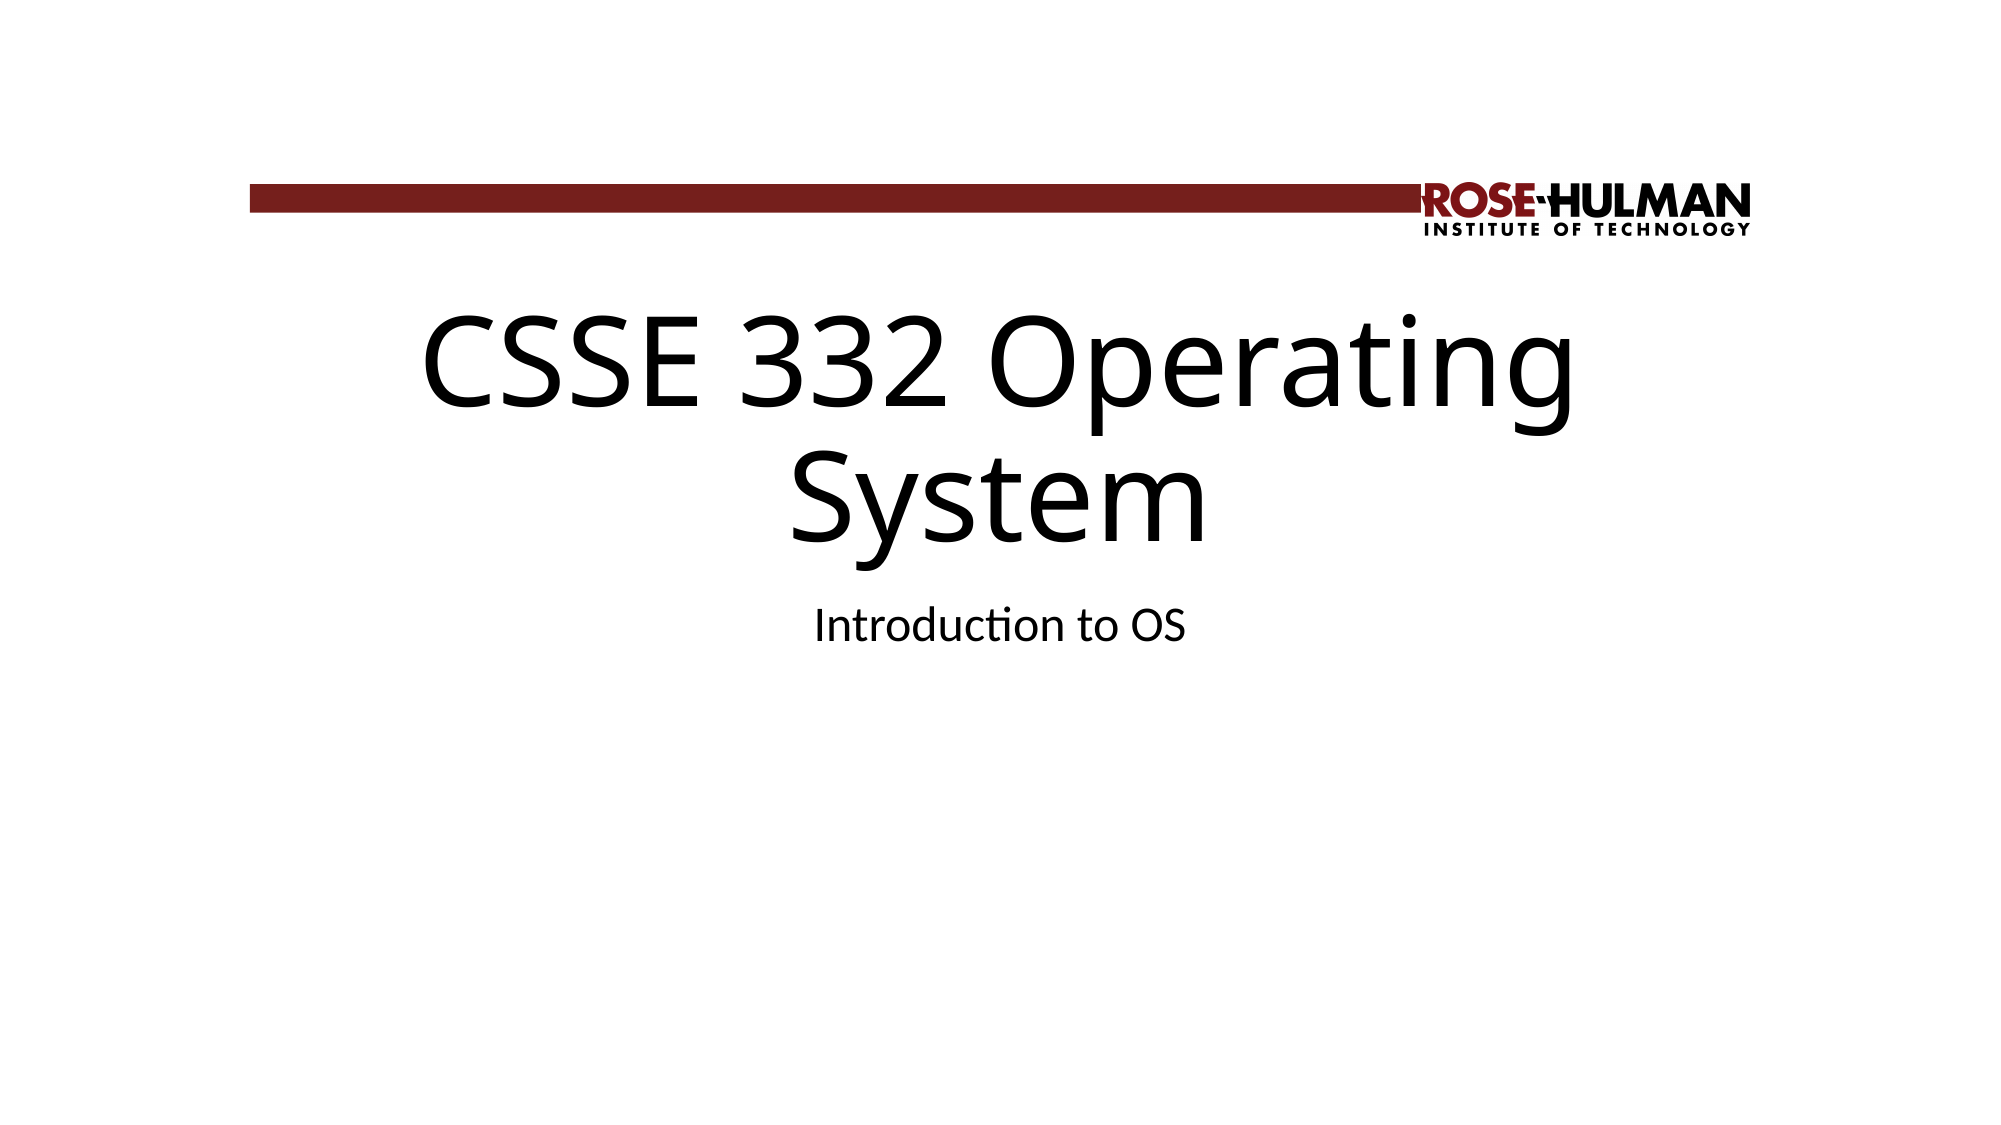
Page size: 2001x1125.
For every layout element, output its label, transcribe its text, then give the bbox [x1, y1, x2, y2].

title CSSE 332 Operating System [249, 184, 1750, 576]
subtitle Introduction to OS [249, 590, 1750, 863]
